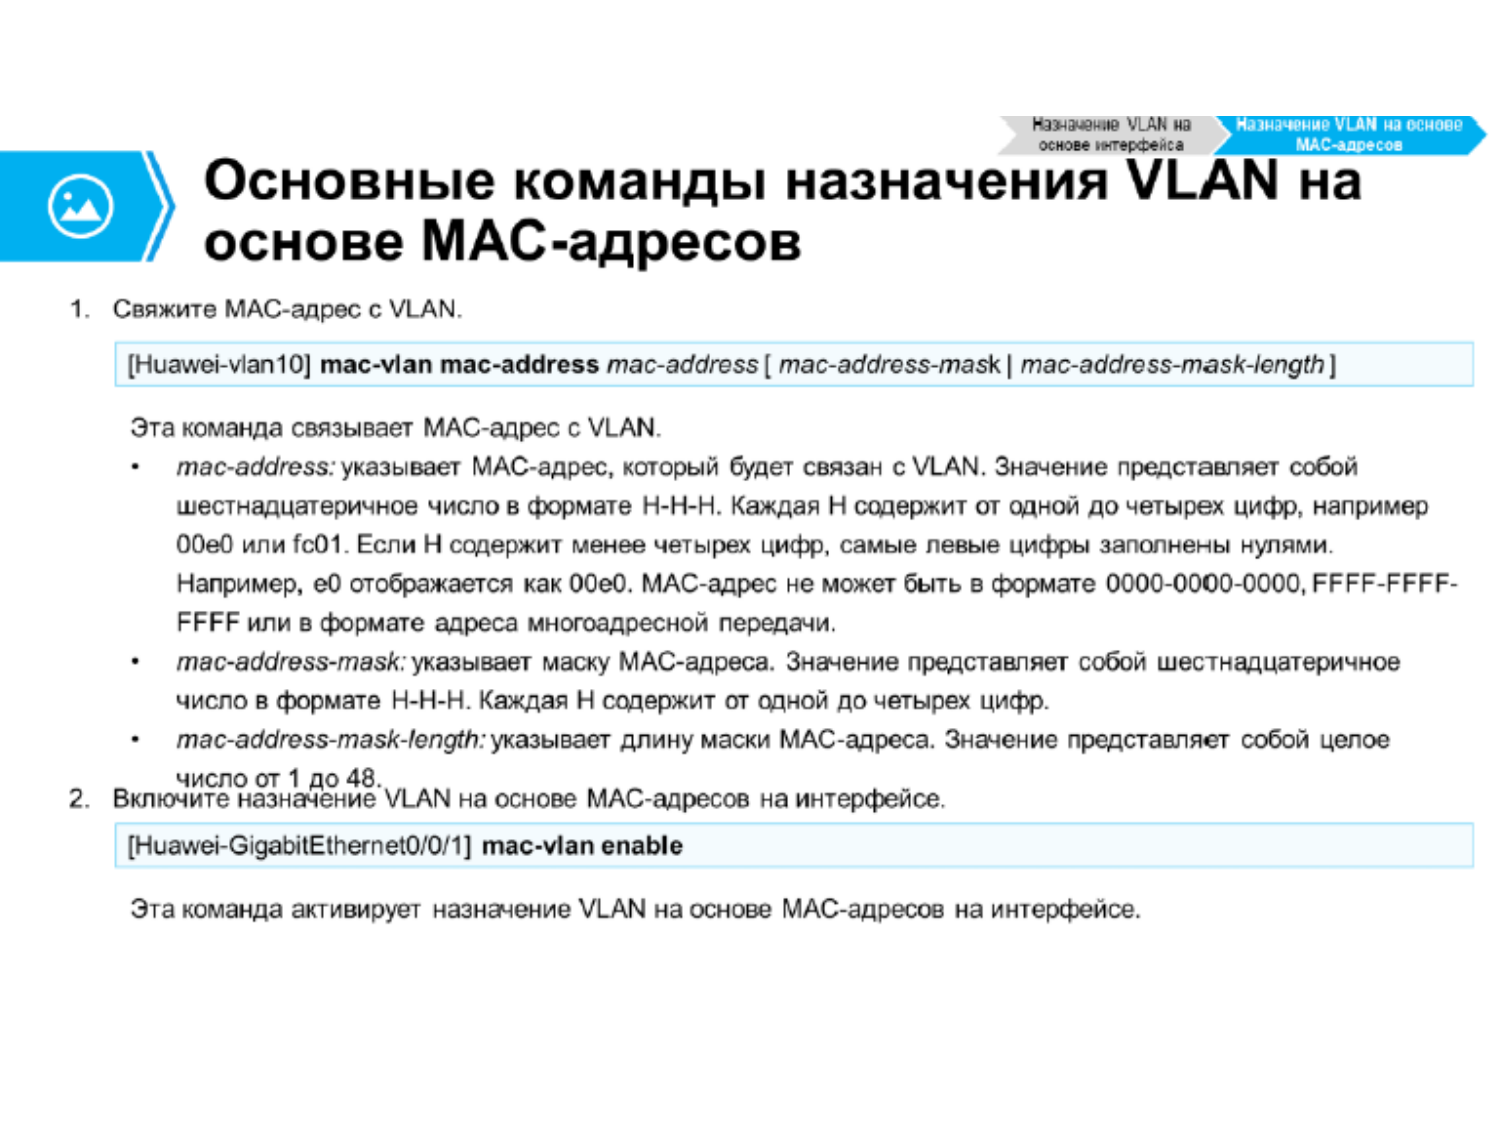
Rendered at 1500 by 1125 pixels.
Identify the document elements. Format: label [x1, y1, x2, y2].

list [0, 116, 1500, 934]
